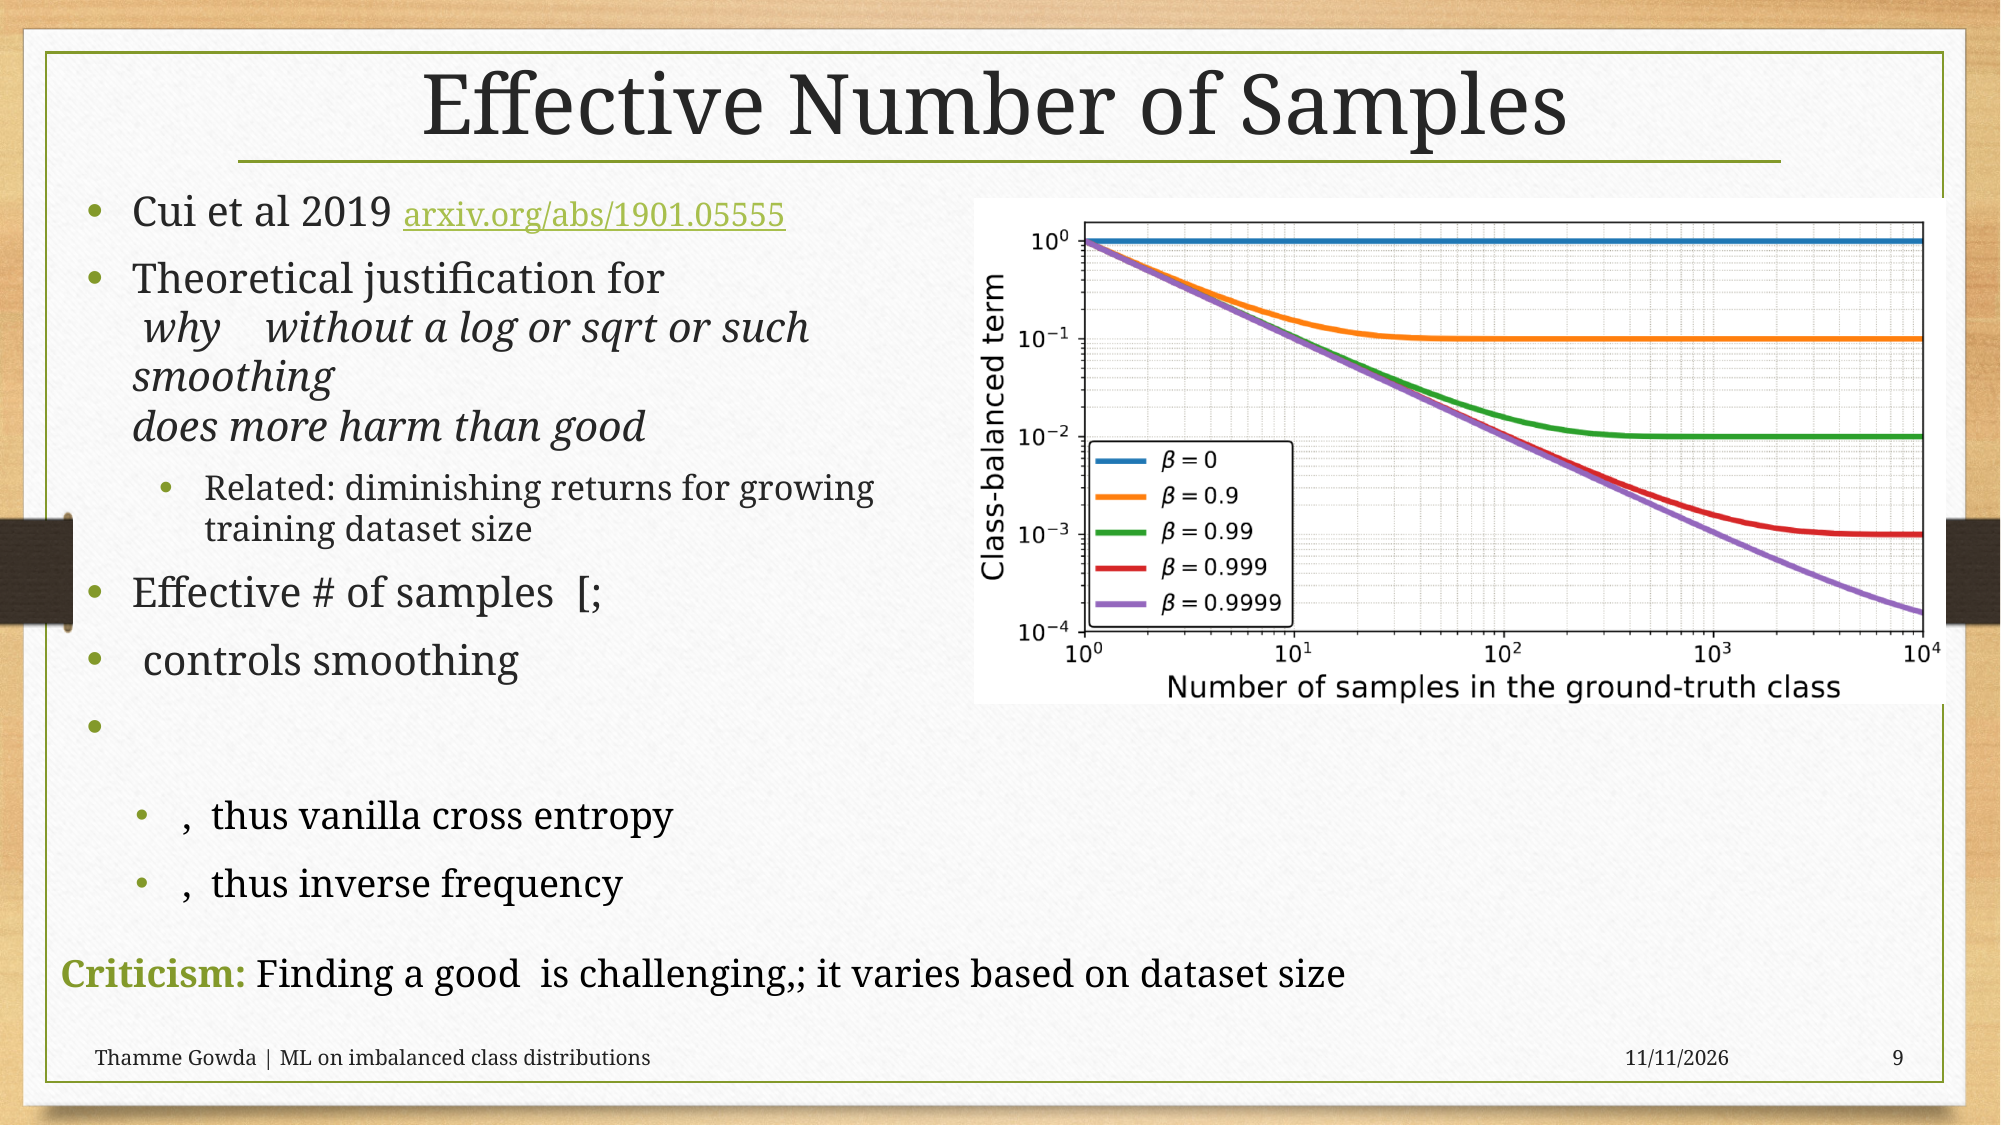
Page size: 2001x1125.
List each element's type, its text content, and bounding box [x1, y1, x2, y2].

footer Thamme Gowda | ML on imbalanced class distributions [79, 1036, 1279, 1082]
title Effective Number of Samples [45, 52, 1946, 150]
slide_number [1481, 1036, 1745, 1082]
picture [0, 0, 2001, 1125]
slide_number 9 [1830, 1036, 1919, 1082]
